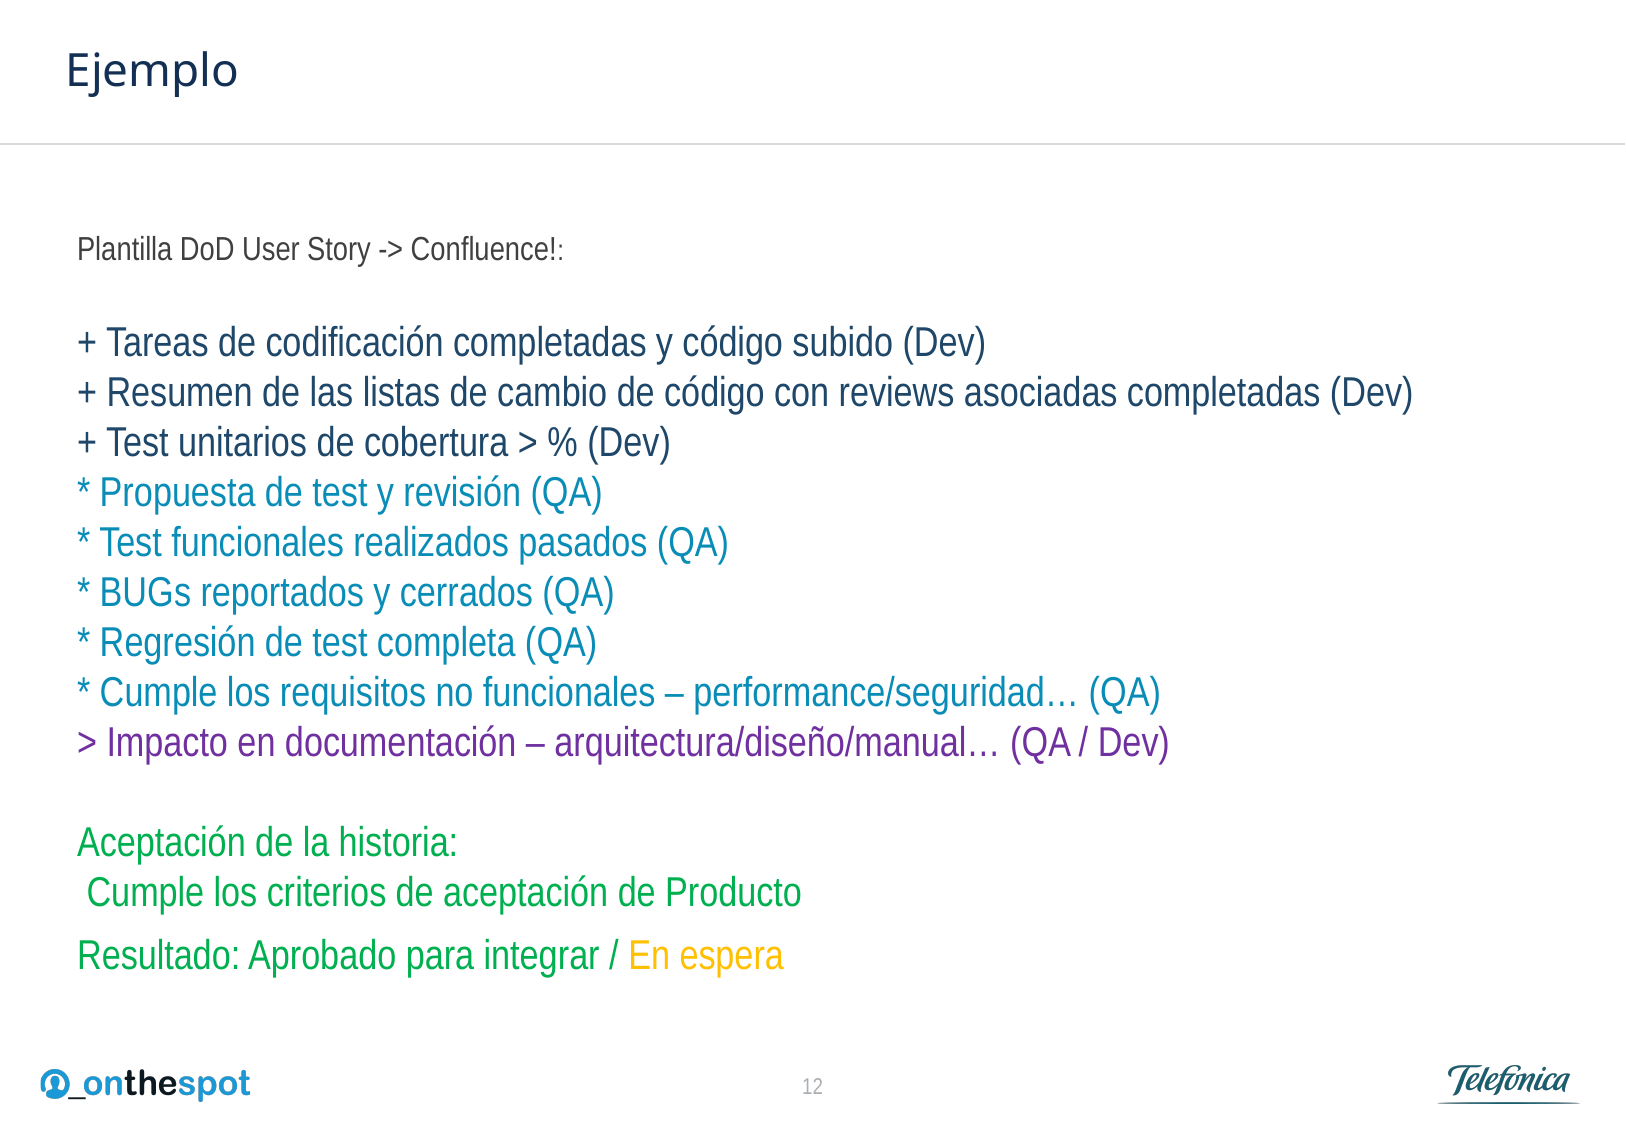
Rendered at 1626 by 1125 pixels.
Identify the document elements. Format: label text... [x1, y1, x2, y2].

title Ejemplo [59, 34, 1542, 103]
slide_number 11 [773, 1071, 852, 1100]
list Plantilla DoD User Story -> Confluence!: + Tareas de codificación completadas y código subido (Dev) + Resumen de las listas de cambio de código con reviews asociadas completadas (Dev) + Test unitarios de cobertura > % (Dev) * Propuesta de test y revisión (QA) * Test funcionales realizados pasados (QA) * BUGs reportados y cerrados (QA) * Regresión de test completa (QA) * Cumple los requisitos no funcionales – performance/seguridad… (QA) > Impacto en documentación – arquitectura/diseño/manual… (QA / Dev) Aceptación de la historia: Cumple los criterios de aceptación de Producto Resultado: Aprobado para integrar / En espera [61, 219, 1555, 978]
